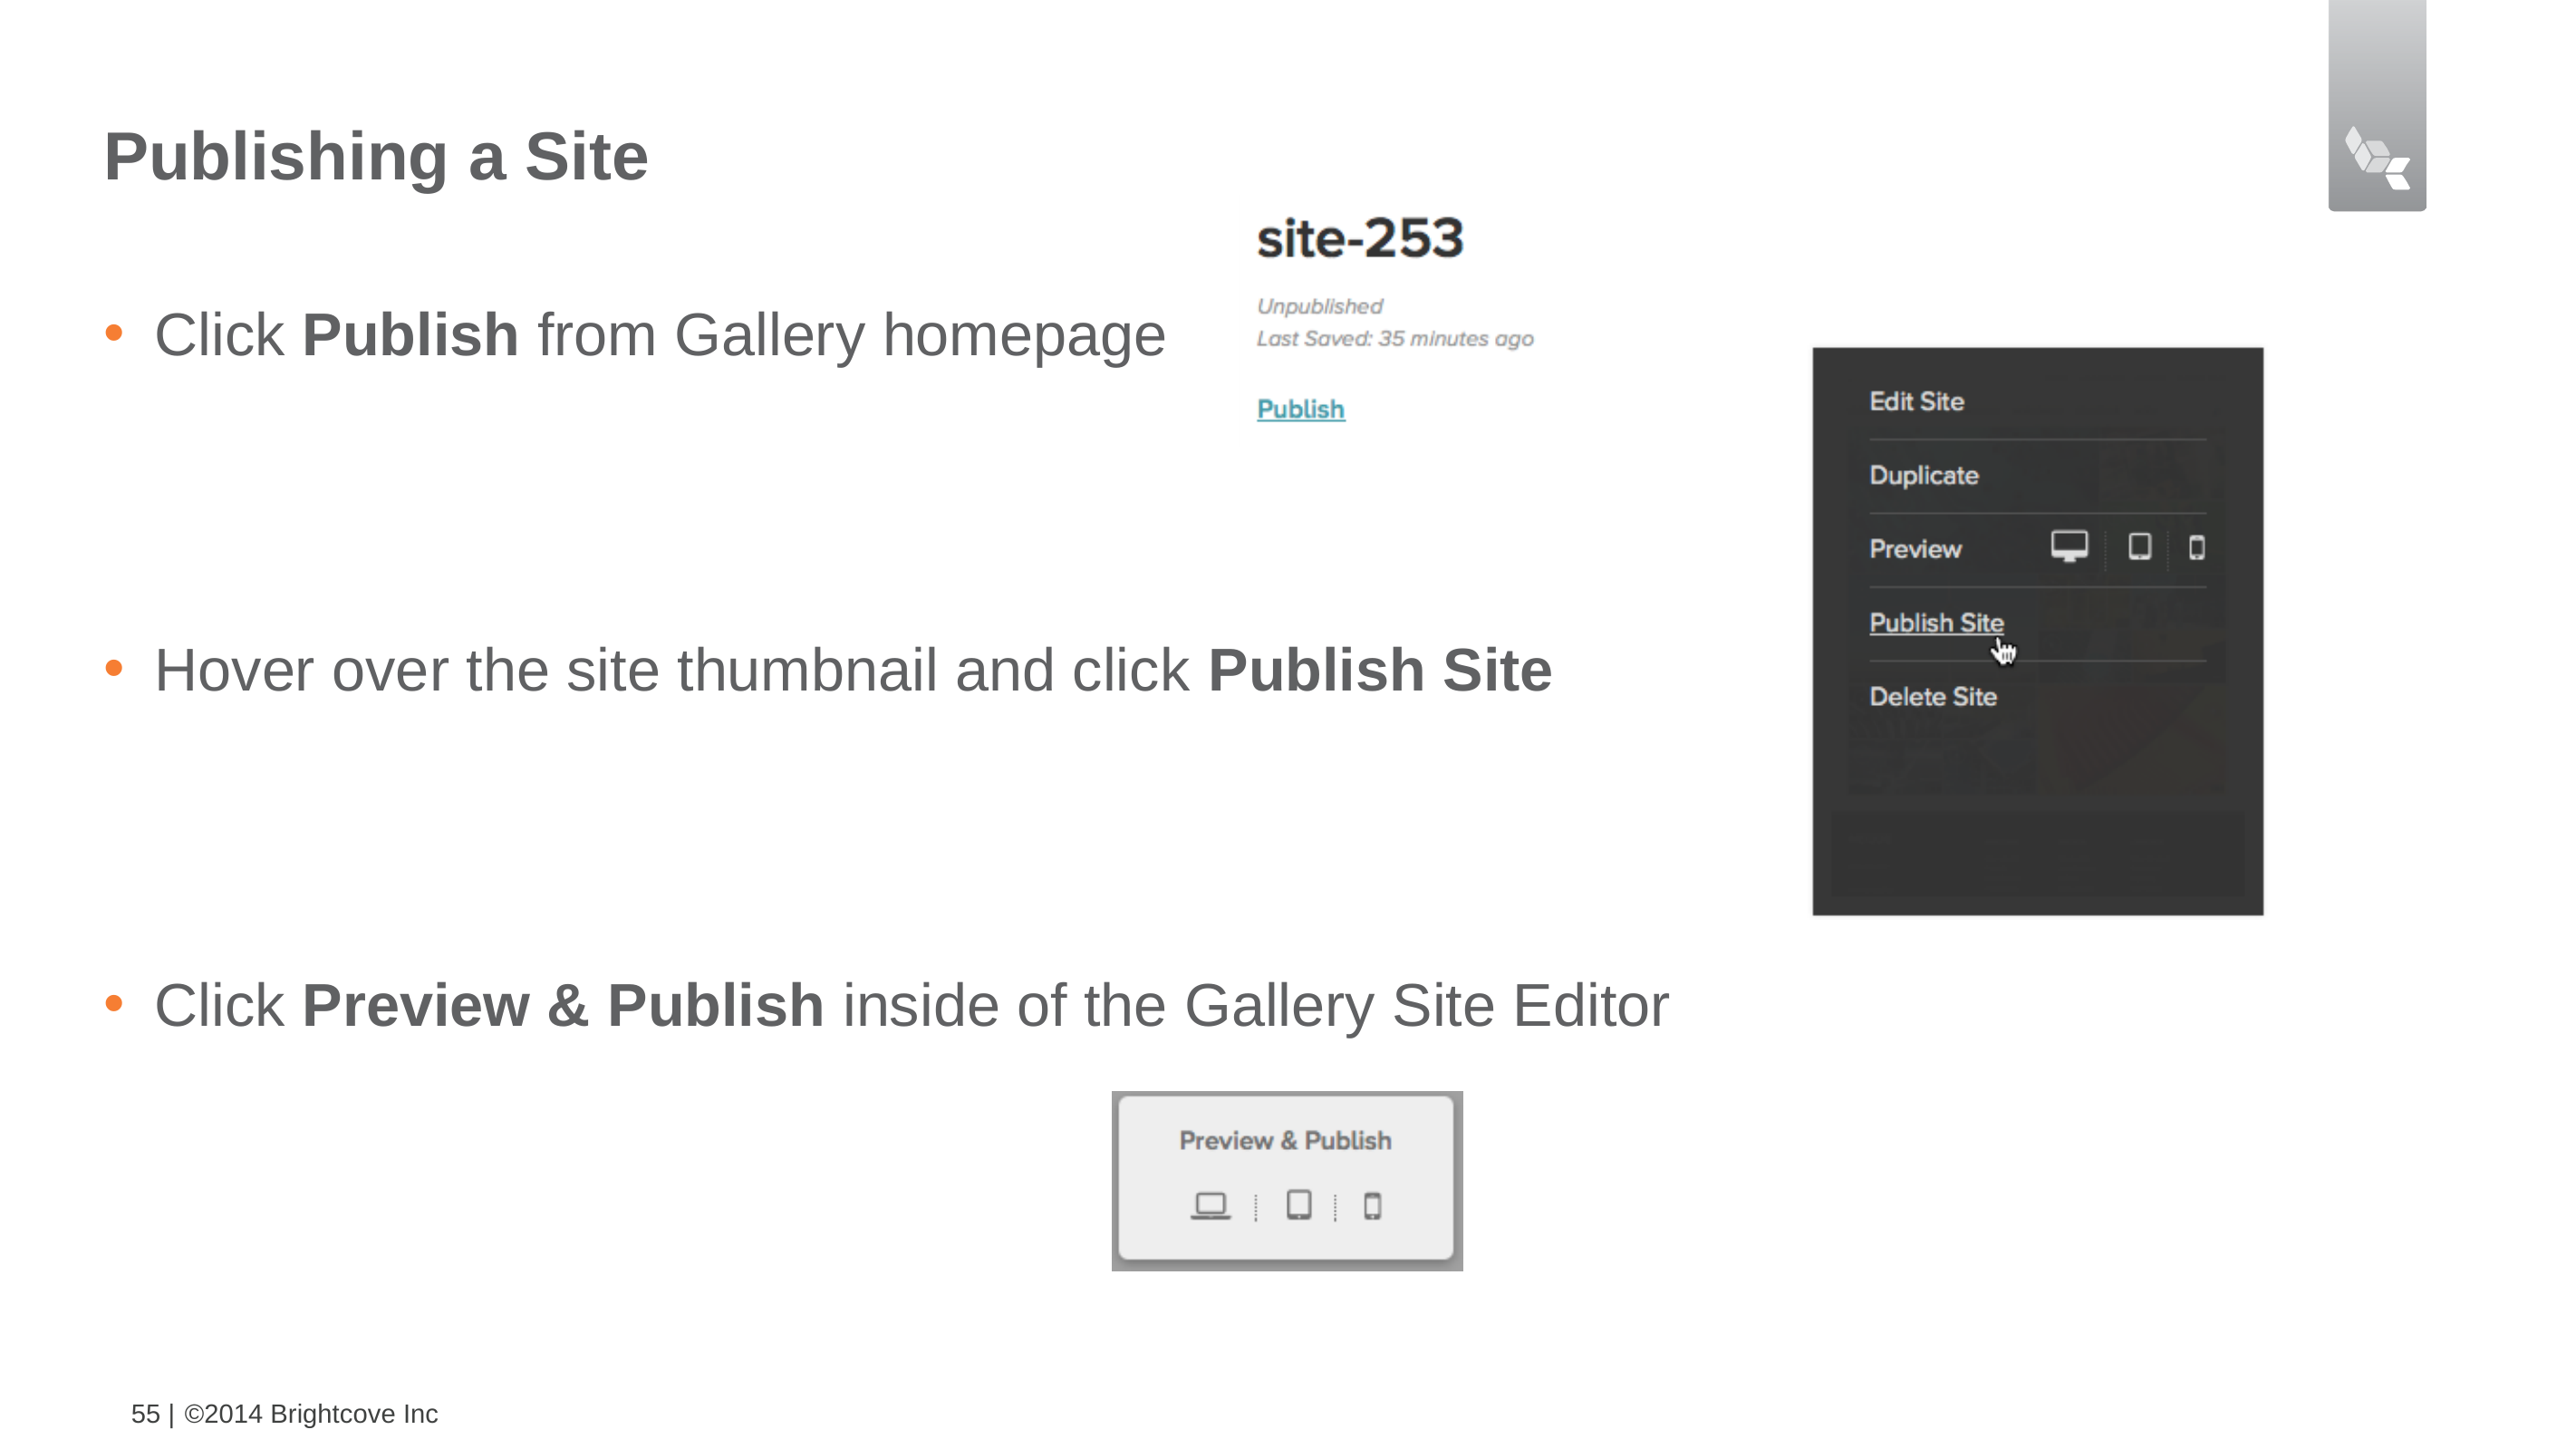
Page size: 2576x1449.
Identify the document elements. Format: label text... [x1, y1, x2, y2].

footer ©2014 Brightcove Inc [189, 1374, 988, 1449]
picture [1804, 343, 2270, 920]
list Click Publish from Gallery homepage Hover over the site thumbnail and click Publish Site Click Preview & Publish inside of the Gallery Site Editor [80, 284, 2441, 1302]
picture [1239, 195, 1579, 448]
picture [1111, 1091, 1463, 1271]
title Publishing a Site [80, 44, 2270, 260]
slide_number 55 | [88, 1374, 189, 1449]
